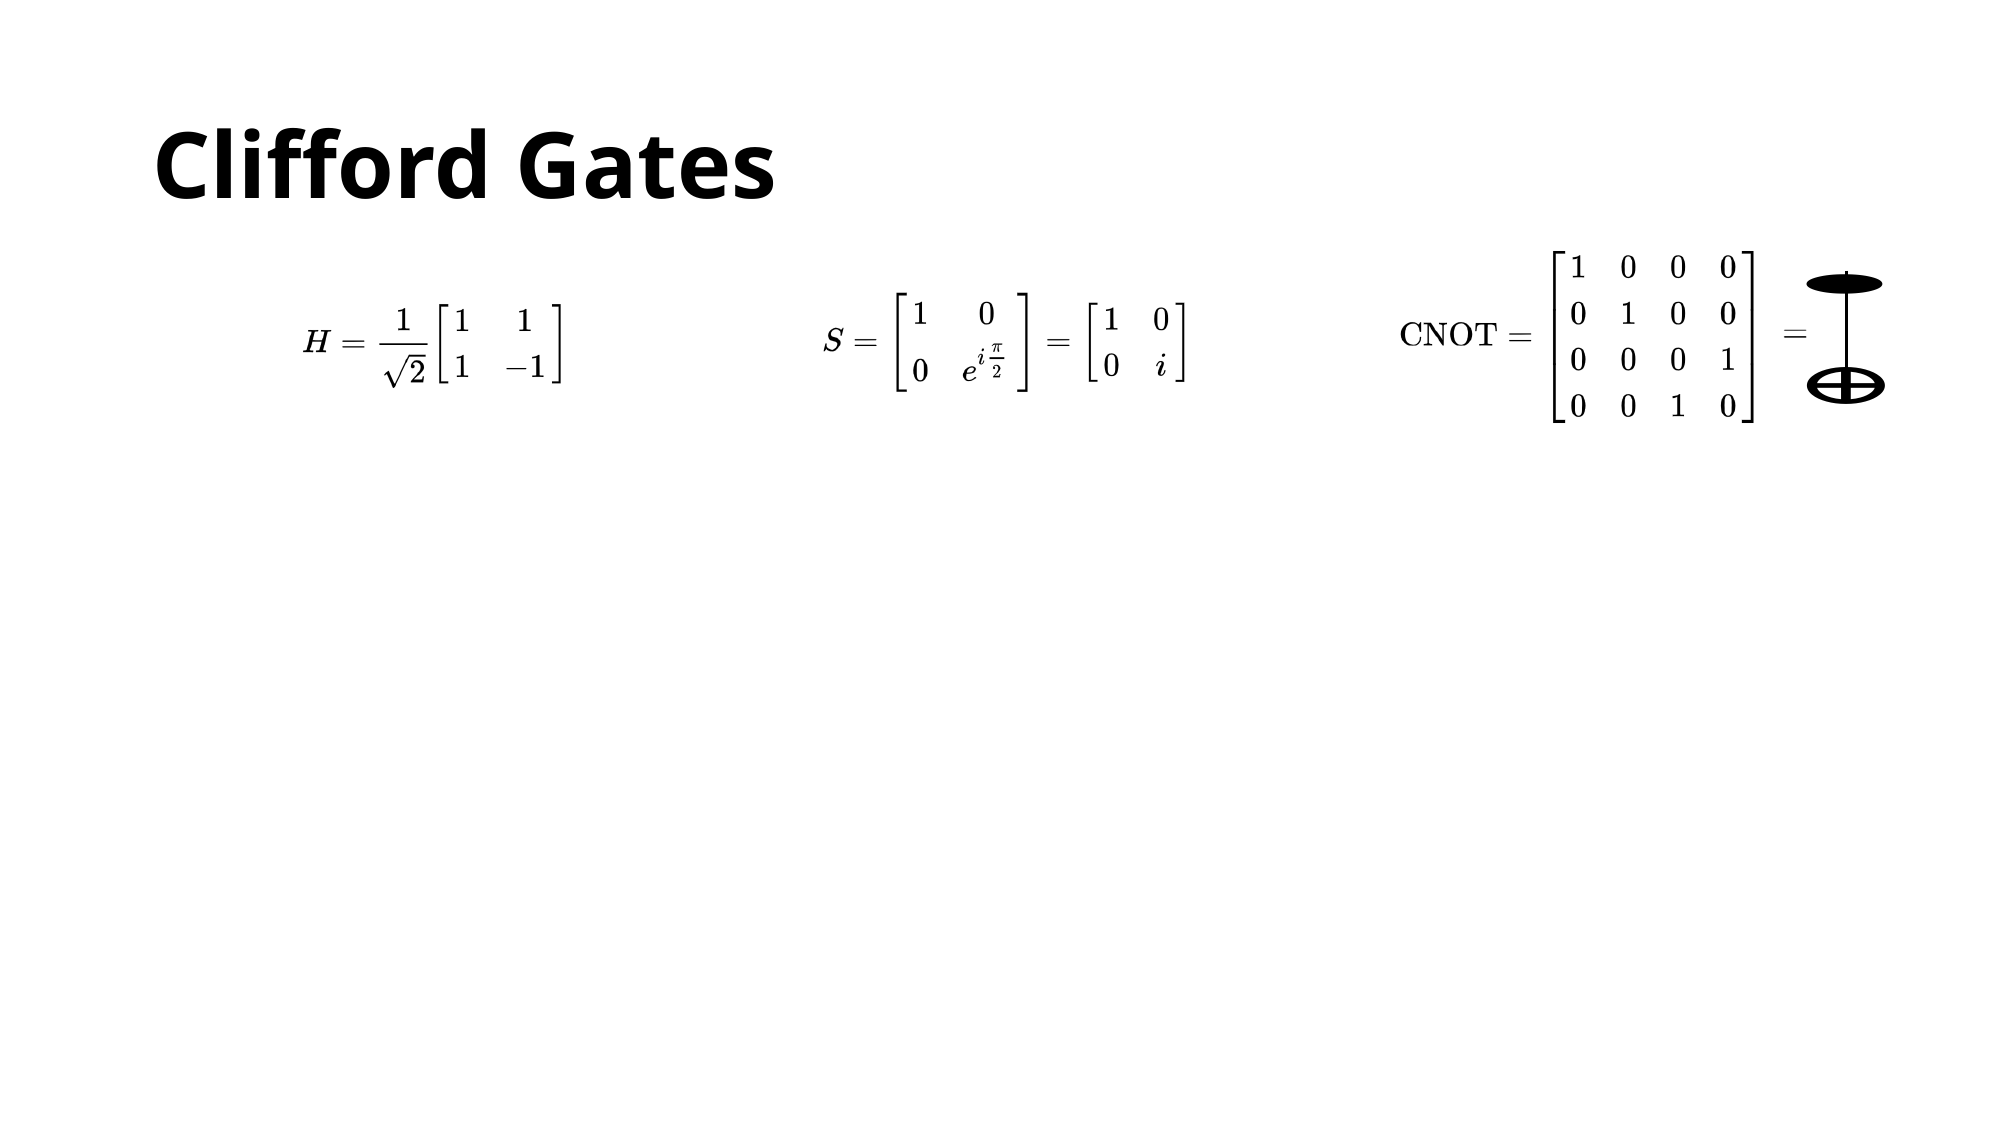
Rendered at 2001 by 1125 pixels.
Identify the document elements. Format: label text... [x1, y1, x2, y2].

picture [287, 283, 586, 407]
title Clifford Gates [137, 59, 1863, 278]
picture [802, 283, 1197, 404]
picture [1781, 315, 1815, 363]
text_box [1747, 196, 1945, 419]
picture [1368, 235, 1757, 456]
